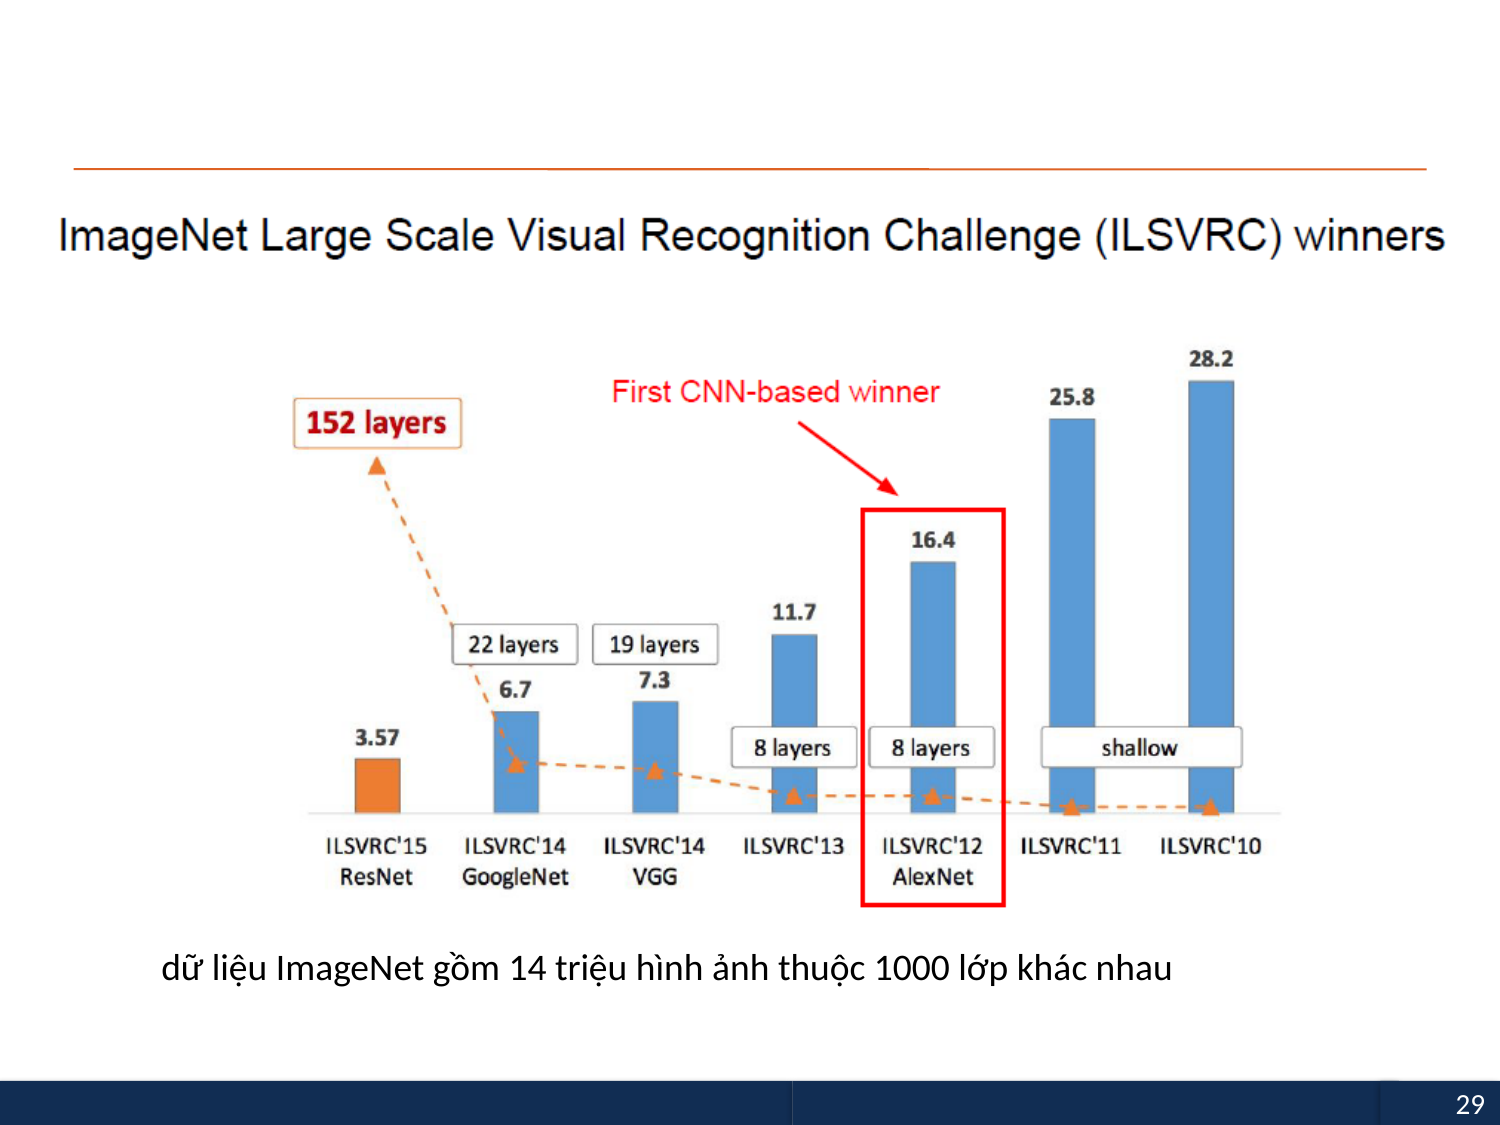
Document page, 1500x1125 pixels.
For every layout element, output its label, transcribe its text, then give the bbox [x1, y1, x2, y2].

text_box dữ liệu ImageNet gồm 14 triệu hình ảnh thuộc 1000 lớp khác nhau [146, 935, 1274, 996]
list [41, 187, 1460, 912]
